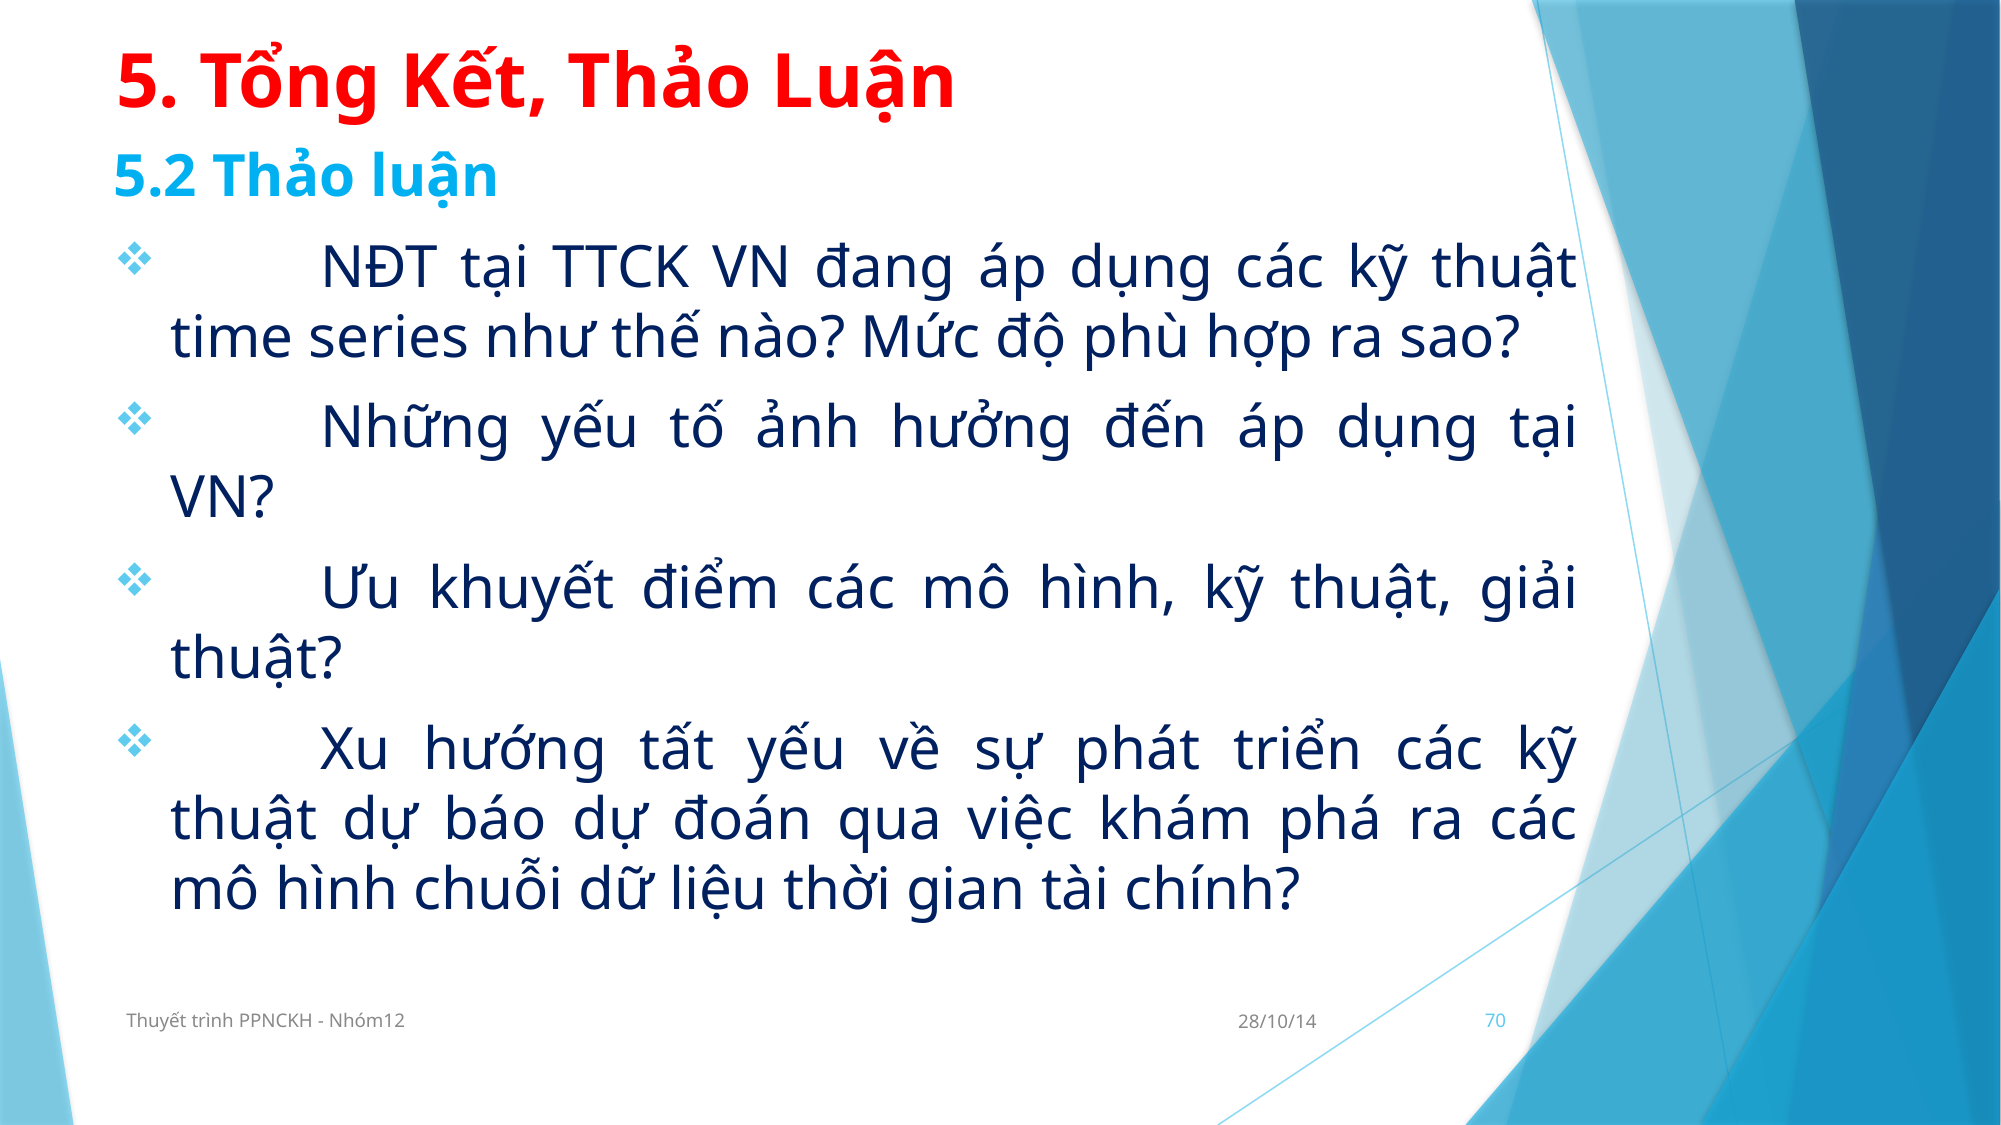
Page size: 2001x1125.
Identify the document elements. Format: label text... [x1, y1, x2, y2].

list 5.2 Thảo luận NĐT tại TTCK VN đang áp dụng các kỹ thuật time series như thế nào? Mức độ phù hợp ra sao? Những yếu tố ảnh hưởng đến áp dụng tại VN? Ưu khuyết điểm các mô hình, kỹ thuật, giải thuật? Xu hướng tất yếu về sự phát triển các kỹ thuật dự báo dự đoán qua việc khám phá ra các mô hình chuỗi dữ liệu thời gian tài chính? [99, 130, 1594, 1081]
footer Thuyết trình PPNCKH - Nhóm12 [111, 991, 1145, 1051]
title 5. Tổng Kết, Thảo Luận [101, 24, 1512, 130]
slide_number 70 [1409, 991, 1522, 1051]
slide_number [1182, 991, 1332, 1051]
